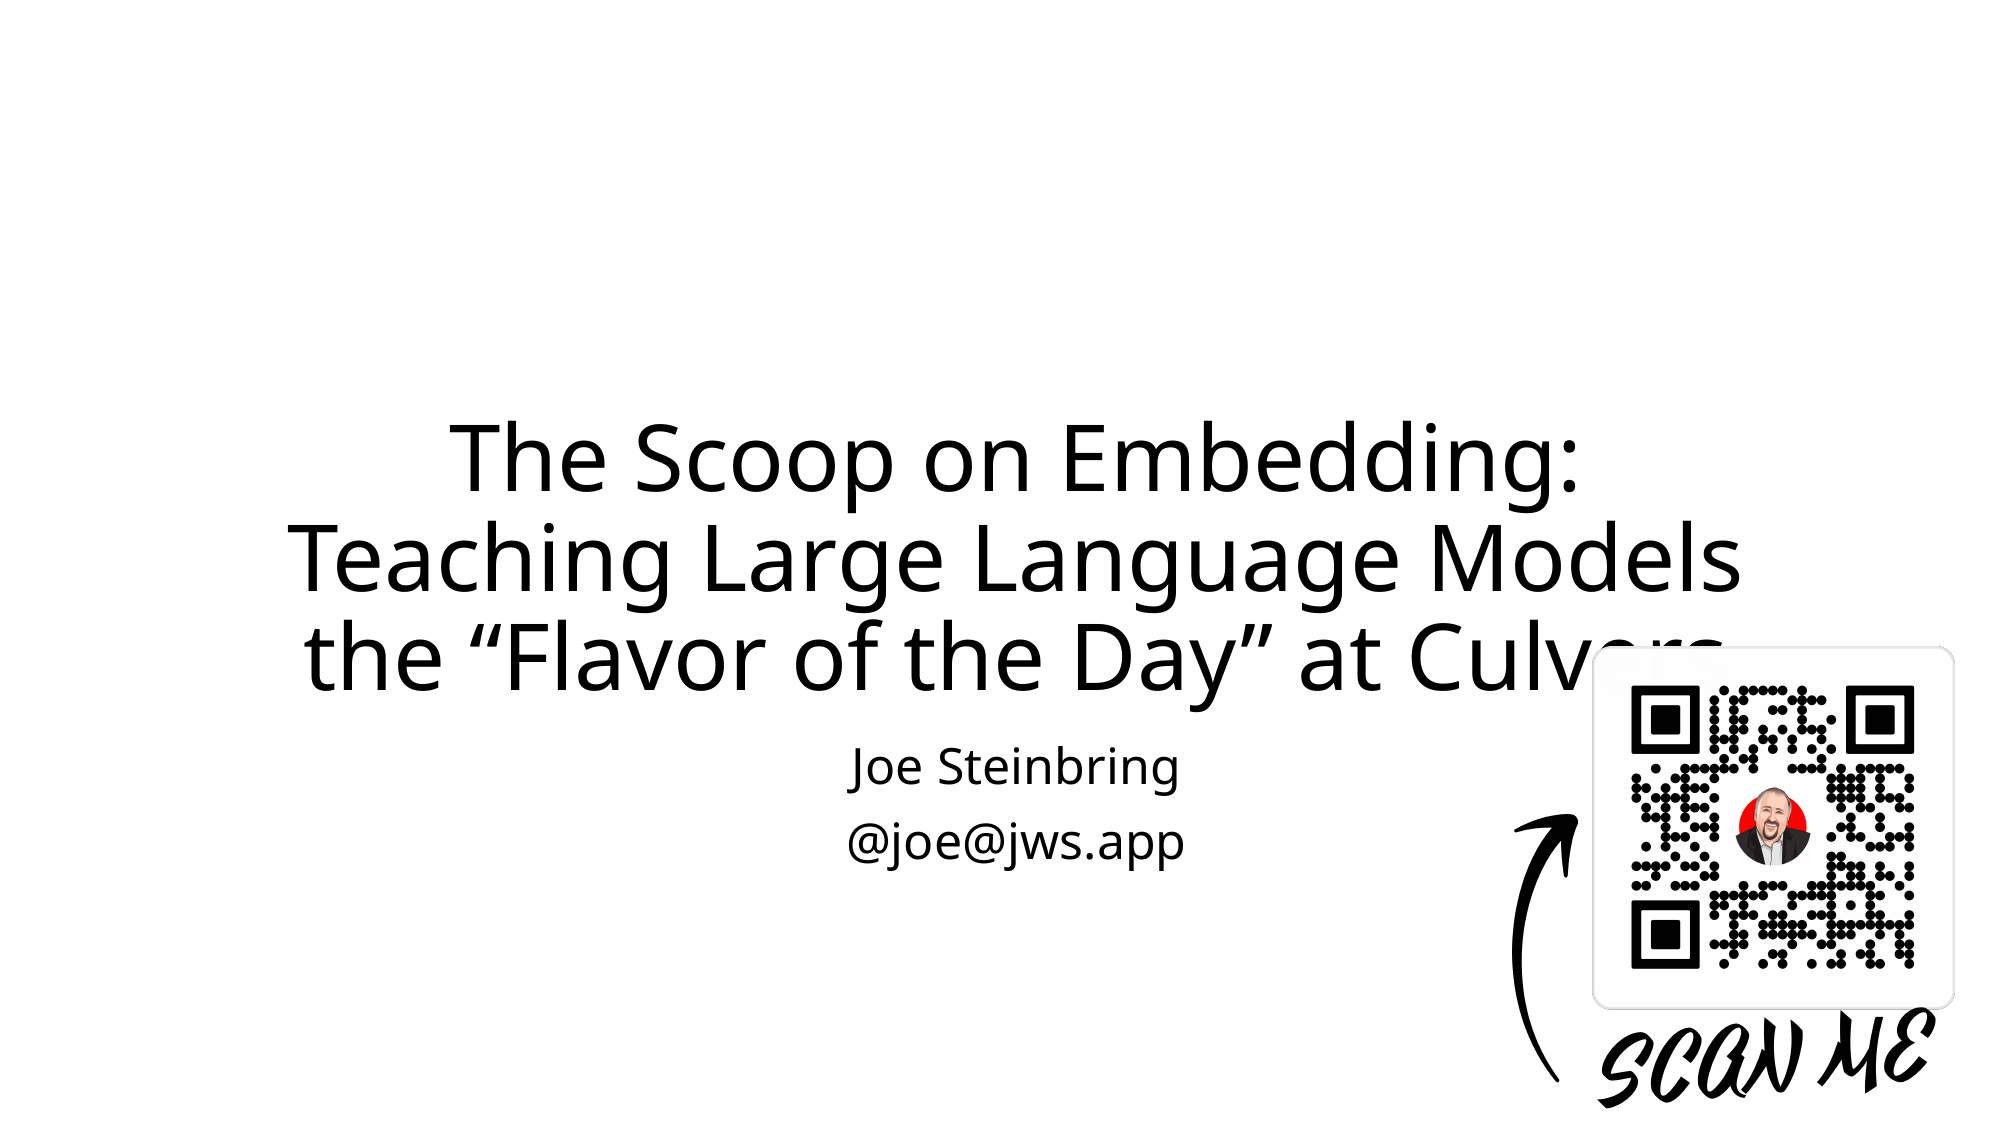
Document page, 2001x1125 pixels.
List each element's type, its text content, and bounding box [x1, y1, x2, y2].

subtitle Joe Steinbring @joe@jws.app [266, 733, 1511, 1006]
title The Scoop on Embedding: Teaching Large Language Models the “Flavor of the Day” at Culvers [266, 326, 1767, 719]
picture [1511, 646, 1956, 1125]
